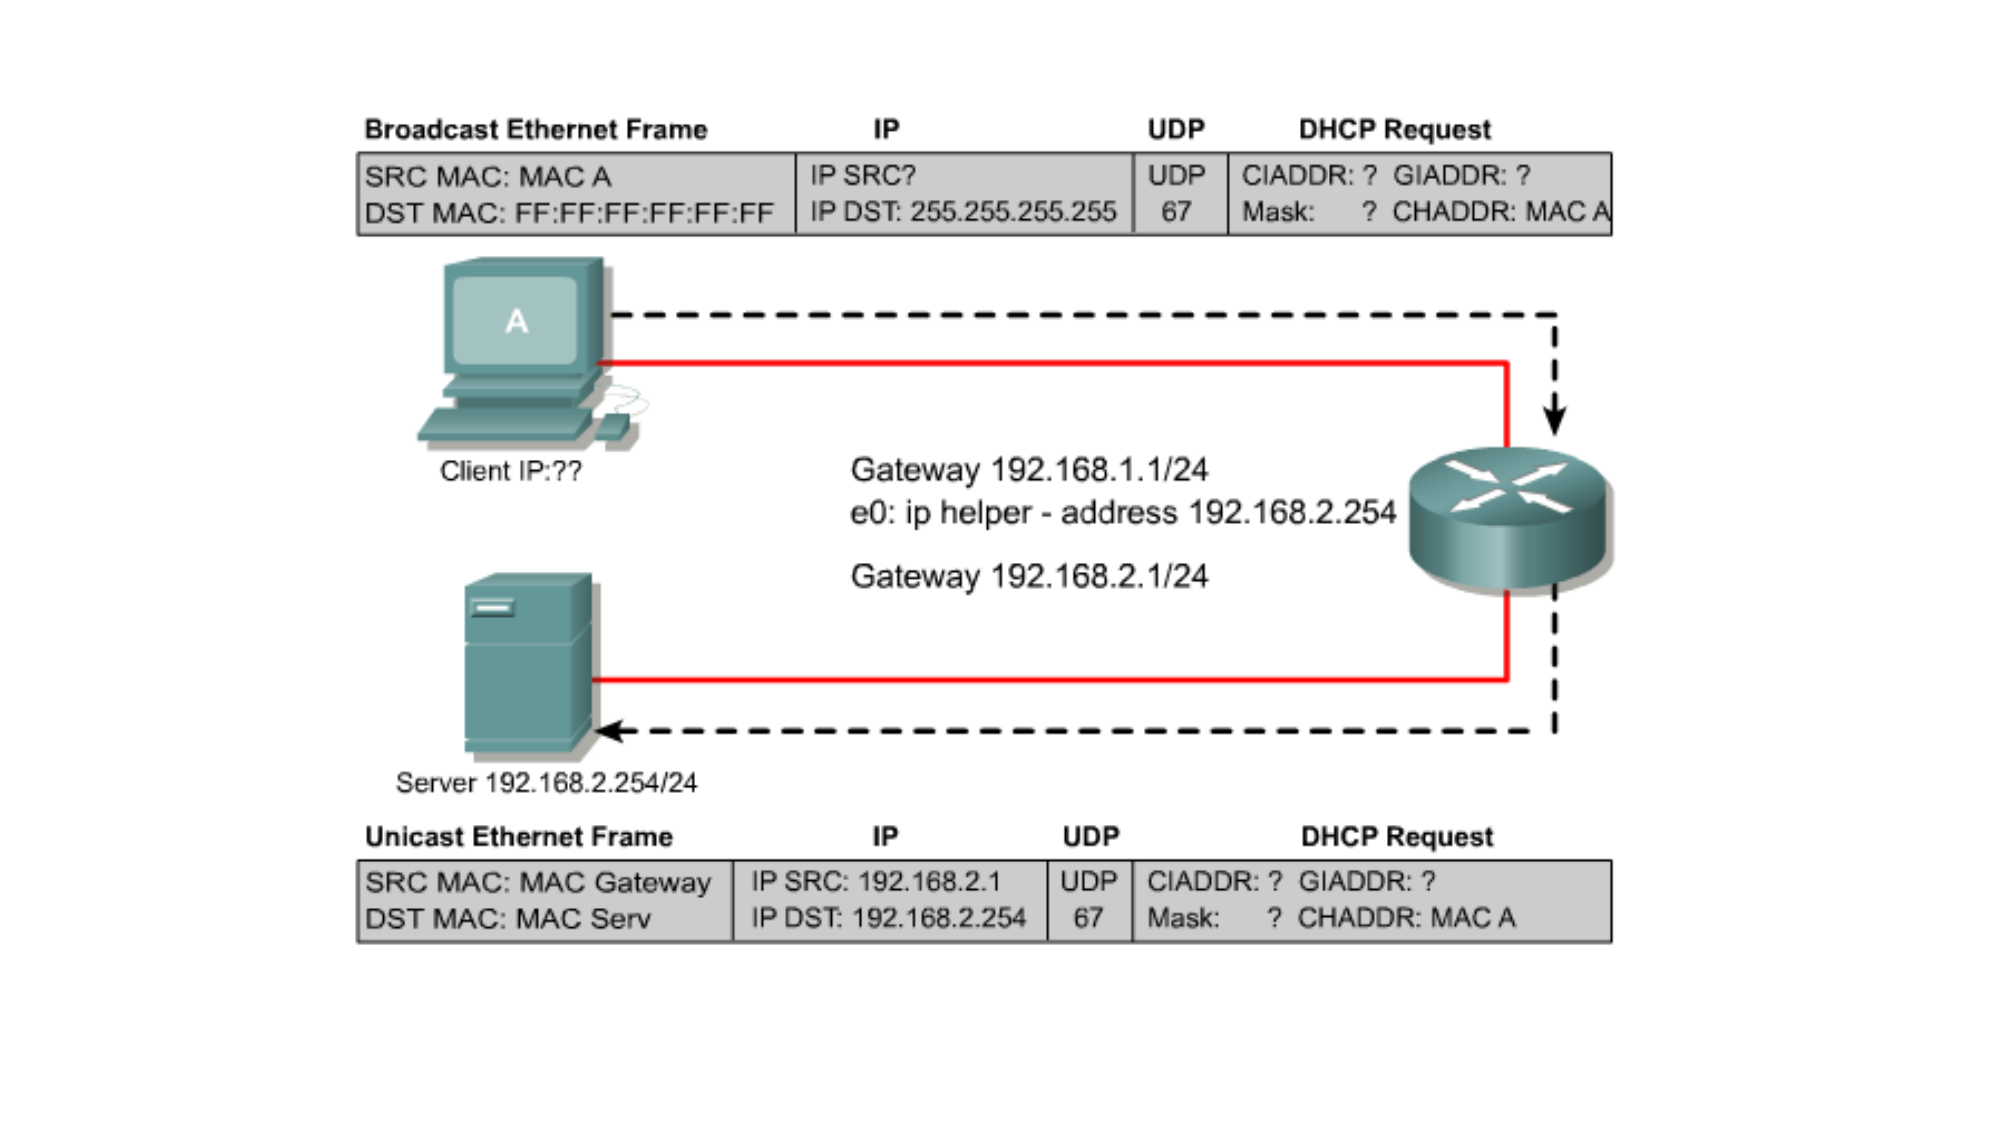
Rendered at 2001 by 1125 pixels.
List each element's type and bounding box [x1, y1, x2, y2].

picture [354, 105, 1622, 952]
